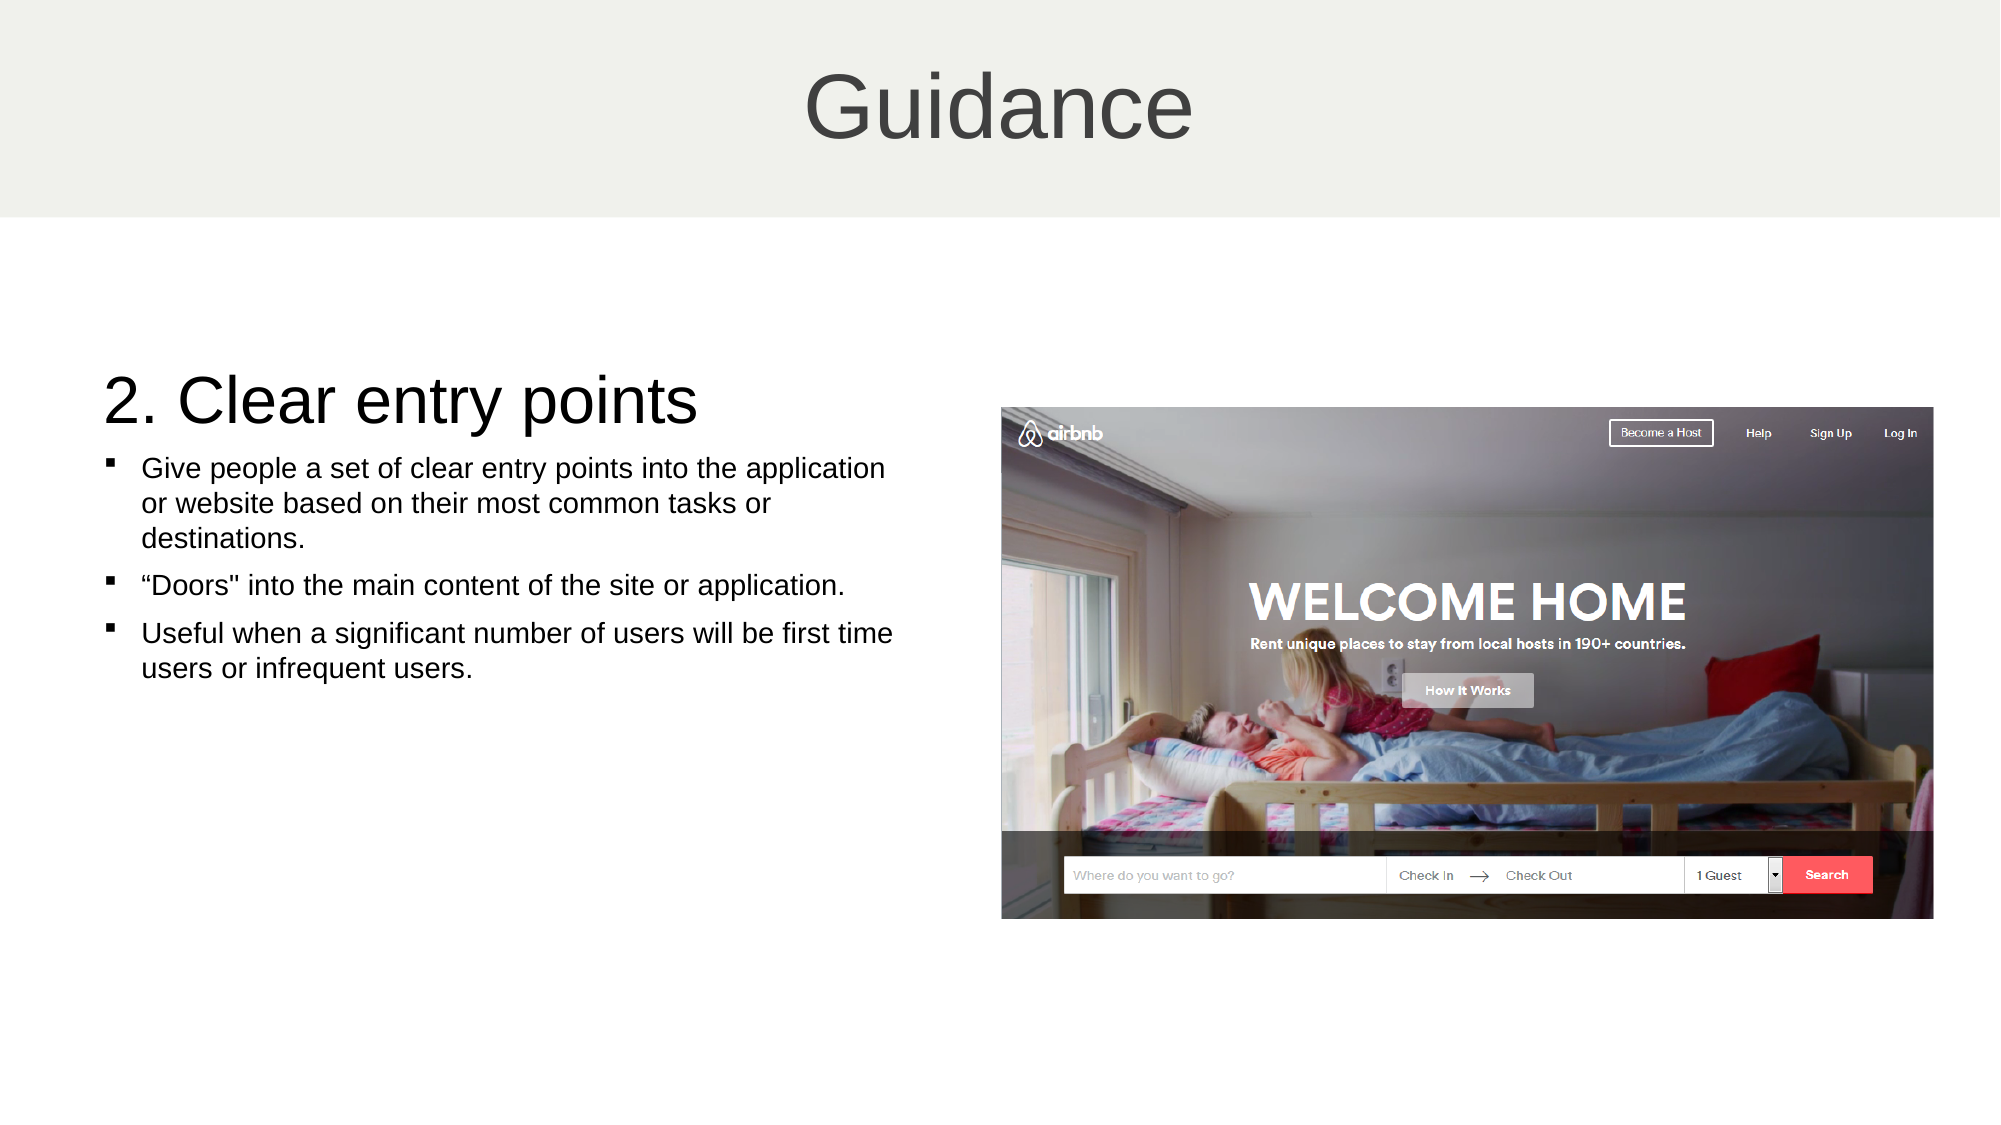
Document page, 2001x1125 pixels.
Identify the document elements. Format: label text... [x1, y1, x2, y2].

picture [1001, 407, 1934, 919]
list 2. Clear entry points Give people a set of clear entry points into the application or website based on their most common tasks or destinations. “Doors" into the main content of the site or application. Useful when a significant number of users will be first time users or infrequent users. [89, 332, 927, 994]
title Guidance [0, 0, 2000, 218]
